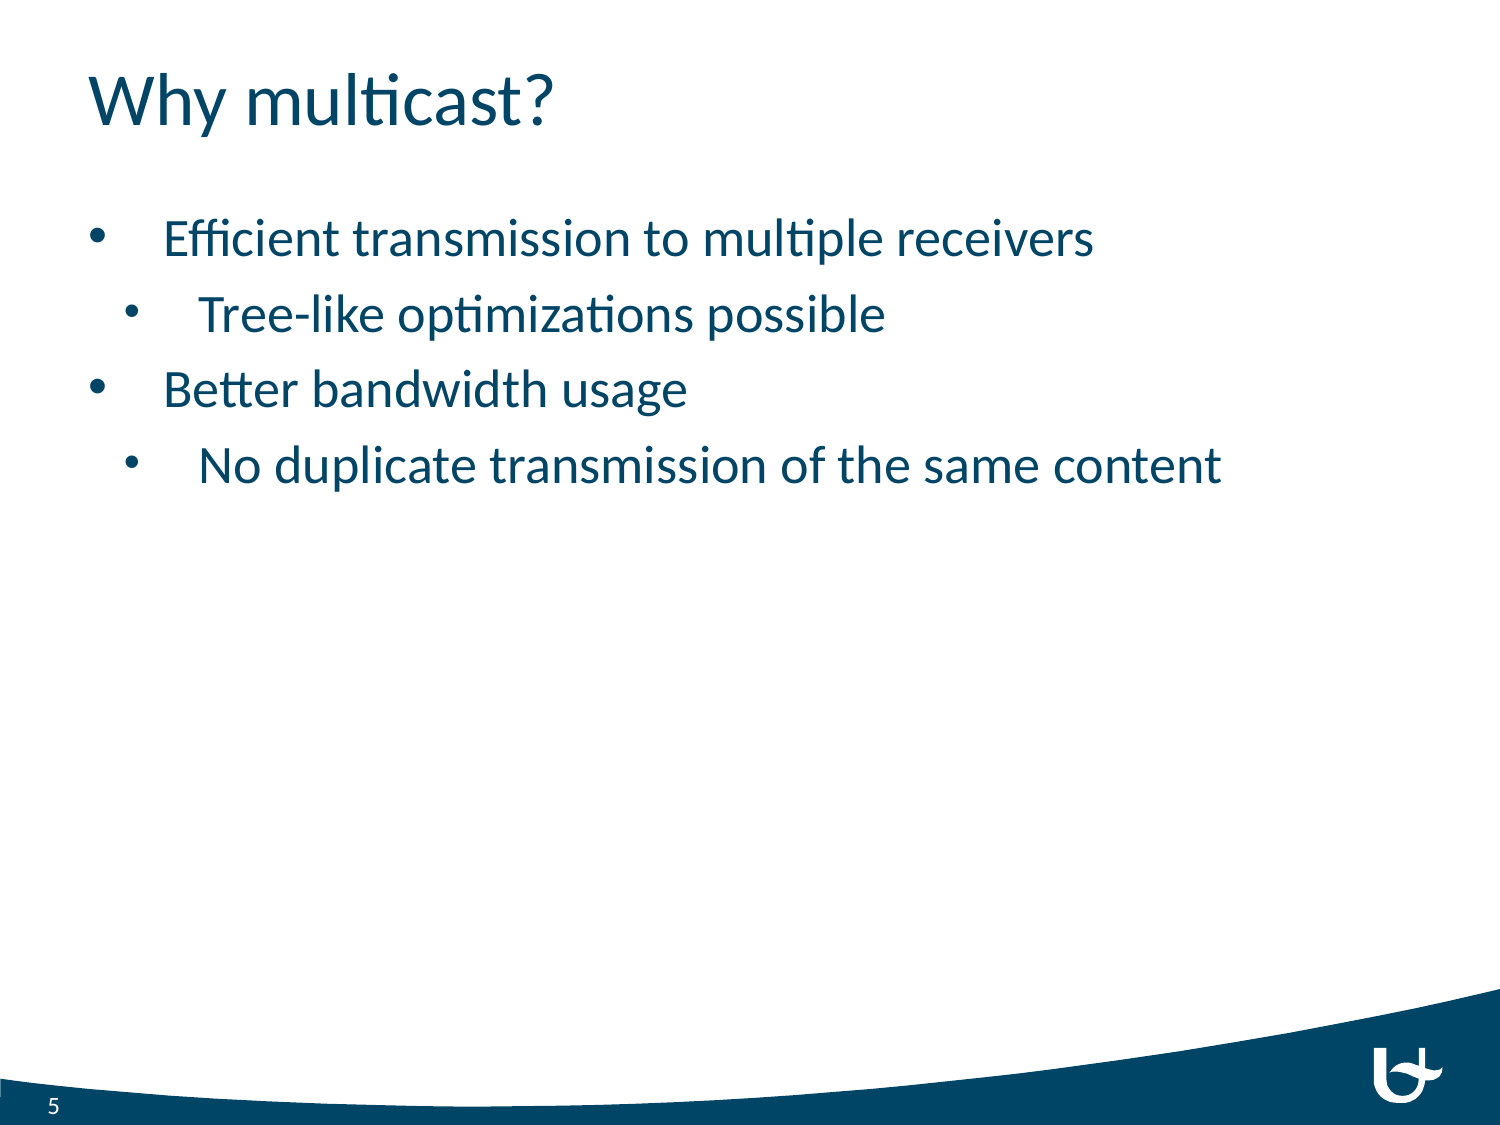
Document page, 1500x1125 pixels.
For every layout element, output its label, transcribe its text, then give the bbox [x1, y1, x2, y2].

list Efficient transmission to multiple receivers Tree-like optimizations possible Better bandwidth usage No duplicate transmission of the same content [88, 196, 1412, 1000]
title Why multicast? [88, 19, 1412, 173]
slide_number 5 [0, 1083, 75, 1125]
